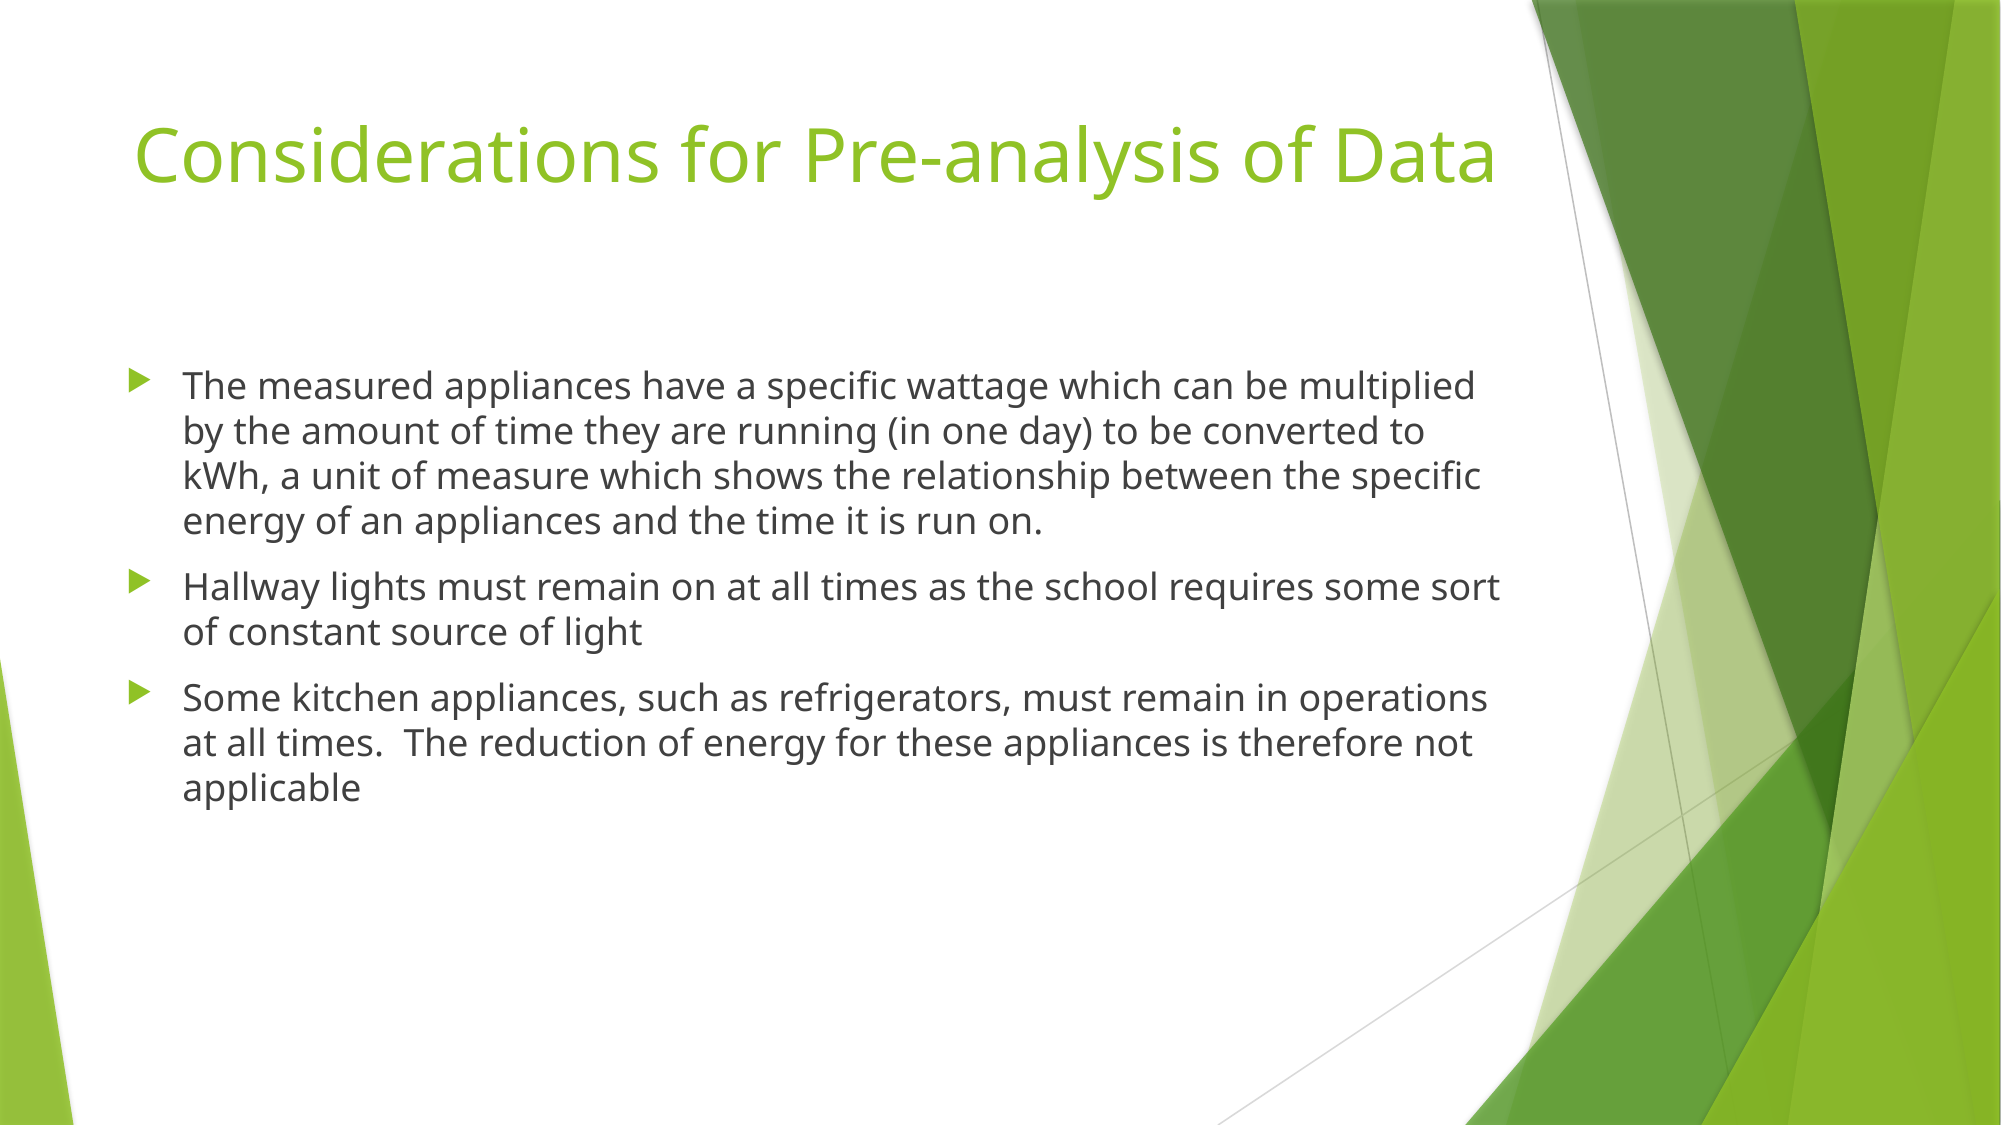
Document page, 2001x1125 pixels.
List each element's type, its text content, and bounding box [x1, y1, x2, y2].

list The measured appliances have a specific wattage which can be multiplied by the amount of time they are running (in one day) to be converted to kWh, a unit of measure which shows the relationship between the specific energy of an appliances and the time it is run on. Hallway lights must remain on at all times as the school requires some sort of constant source of light Some kitchen appliances, such as refrigerators, must remain in operations at all times. The reduction of energy for these appliances is therefore not applicable [111, 354, 1522, 992]
title Considerations for Pre-analysis of Data [111, 99, 1522, 317]
